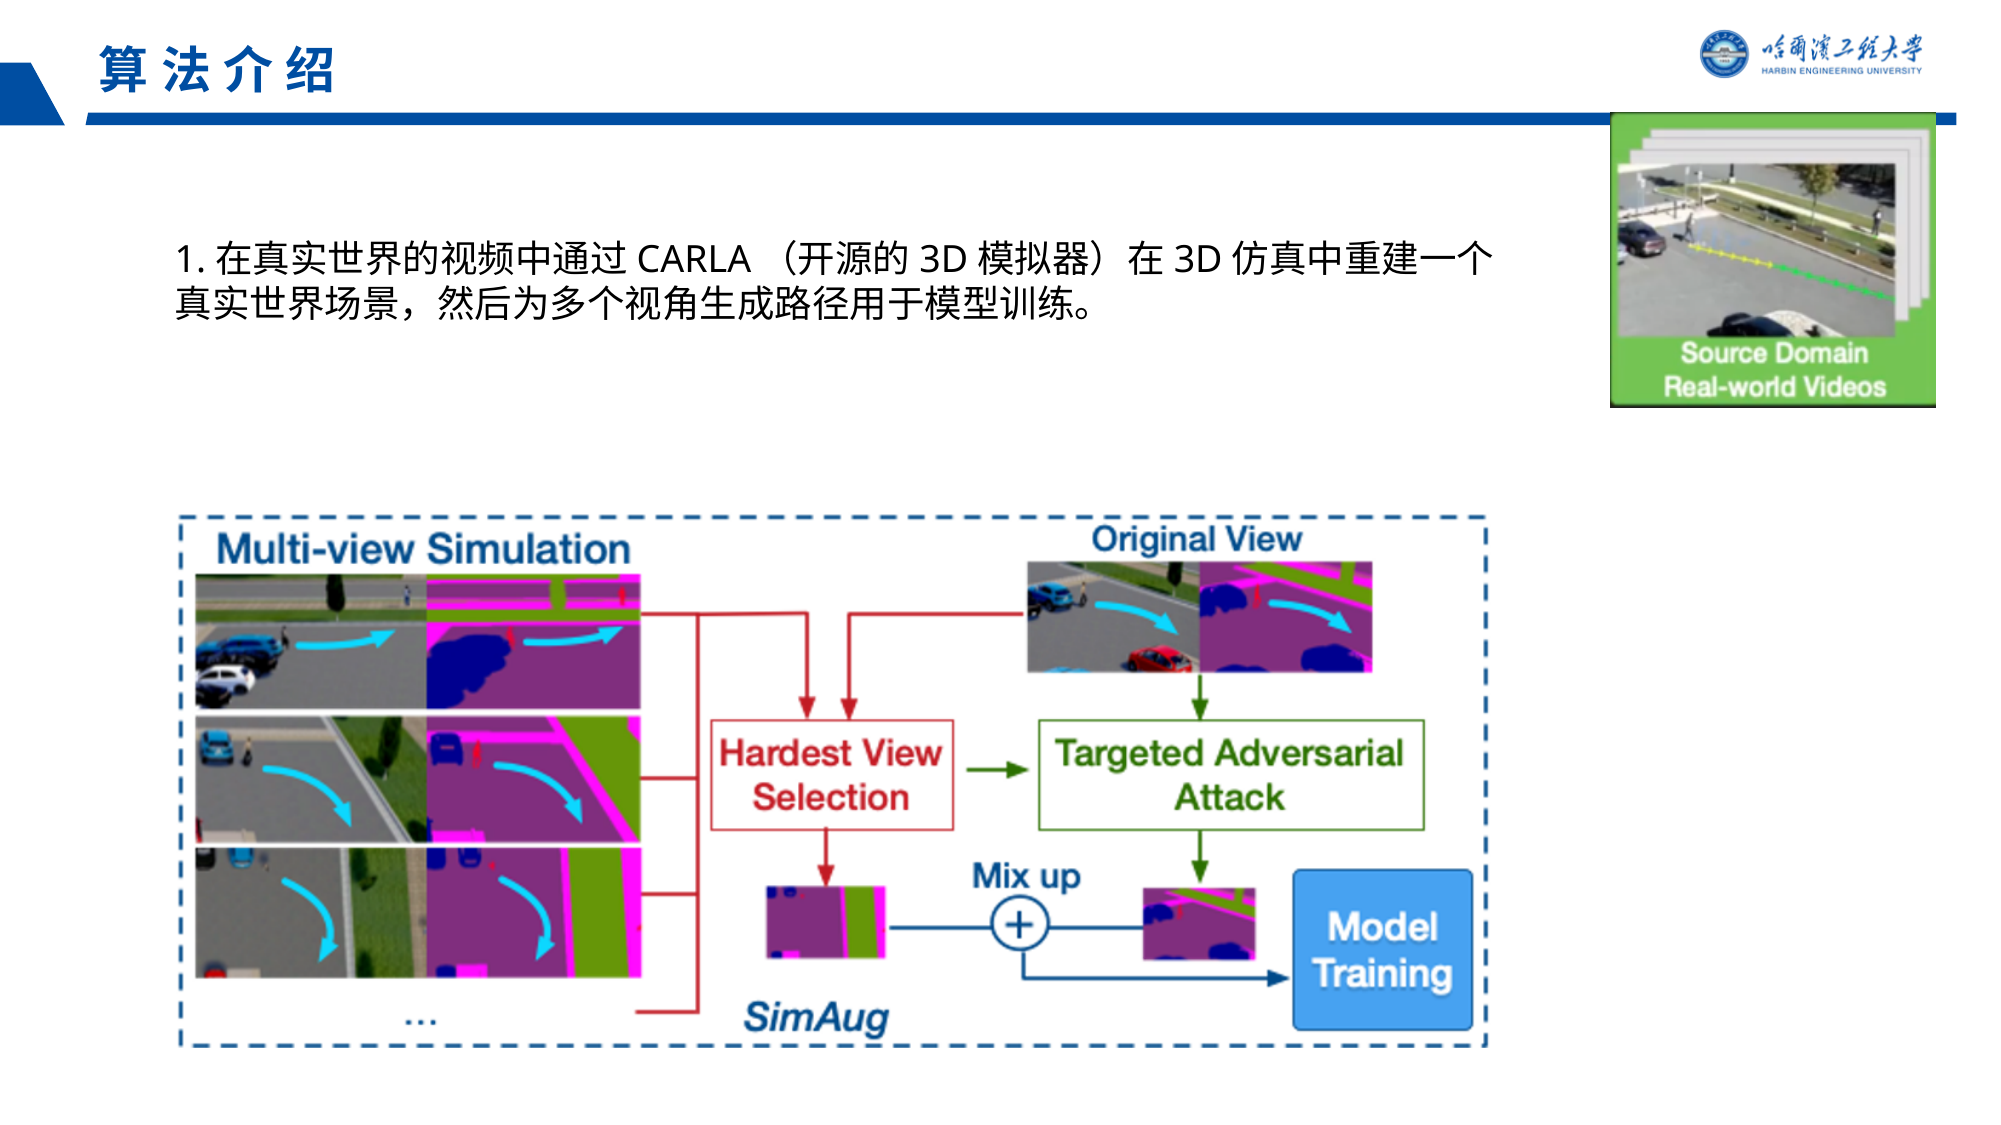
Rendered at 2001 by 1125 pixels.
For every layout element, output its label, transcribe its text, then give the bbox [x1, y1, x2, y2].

picture [1609, 112, 1936, 409]
text_box [0, 61, 67, 127]
text_box [84, 111, 1958, 127]
text_box 1.在真实世界的视频中通过CARLA（开源的3D模拟器）在3D仿真中重建一个 真实世界场景，然后为多个视角生成路径用于模型训练。 [159, 228, 1509, 333]
picture [1689, 22, 1933, 86]
picture [175, 507, 1499, 1054]
text_box 算法介绍 [98, 37, 583, 101]
